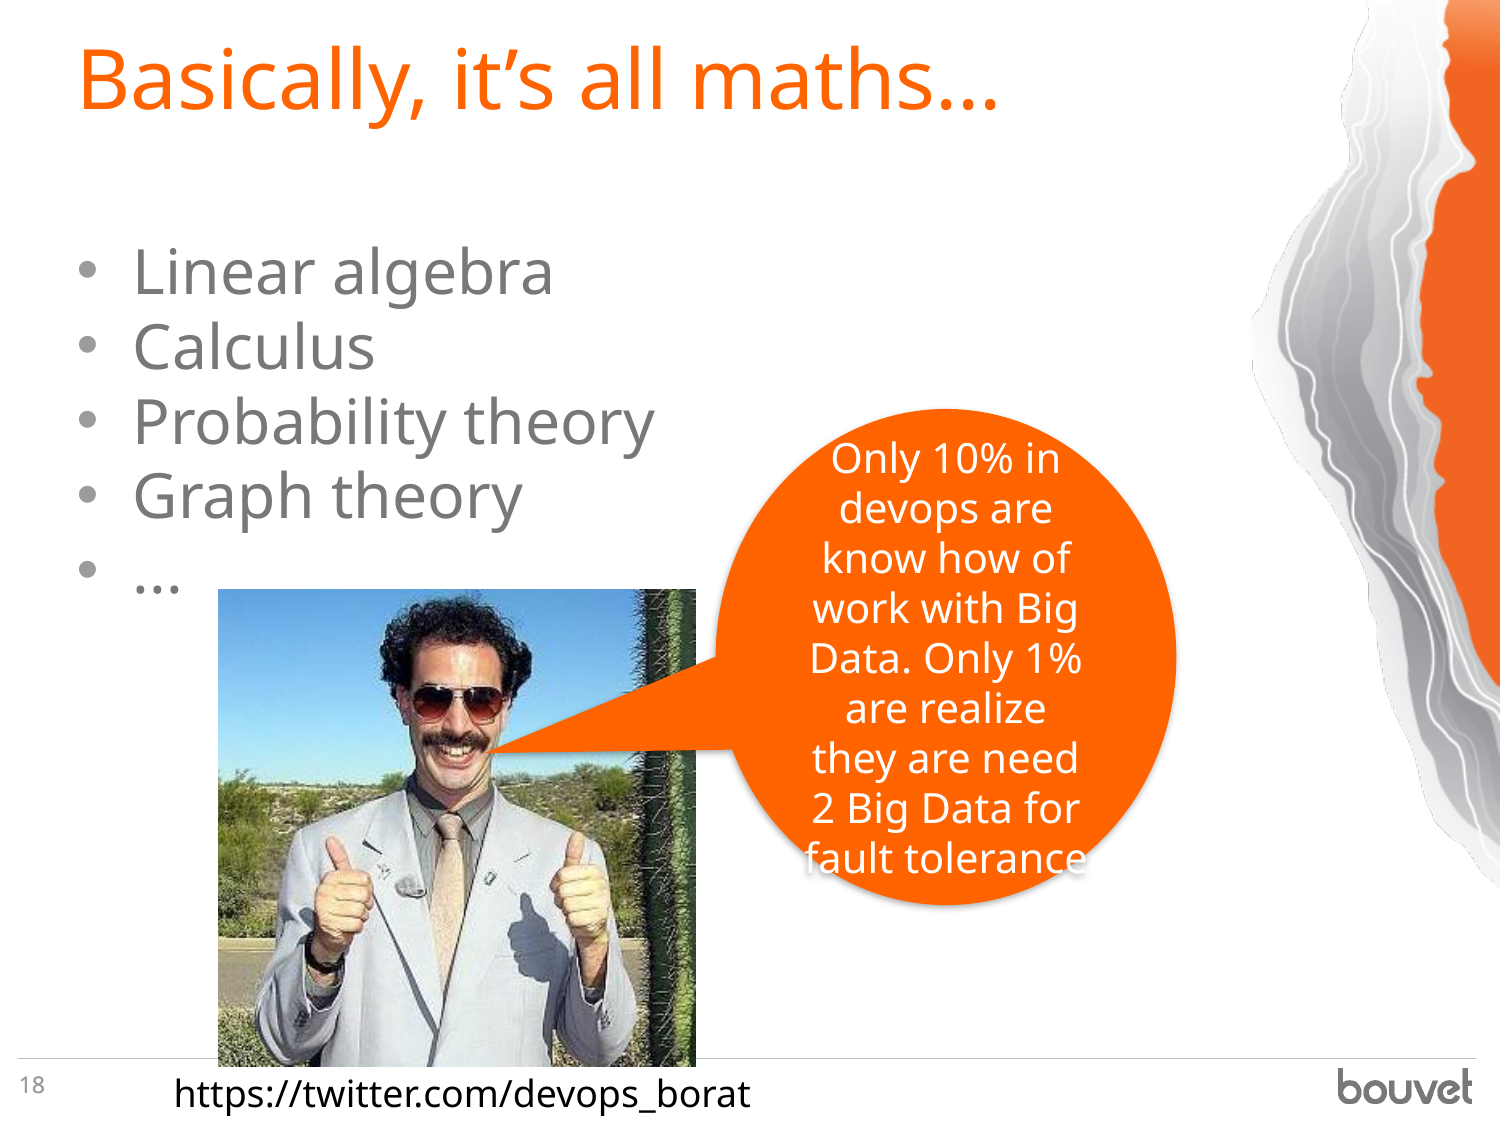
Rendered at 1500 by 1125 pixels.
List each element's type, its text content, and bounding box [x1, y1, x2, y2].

text_box 18 [18, 1070, 137, 1101]
title Basically, it’s all maths... [76, 42, 1306, 220]
picture [1217, 0, 1500, 913]
picture [218, 589, 696, 1068]
picture [1338, 1068, 1472, 1104]
text_box https://twitter.com/devops_borat [158, 1062, 766, 1123]
text_box Only 10% in devops are know how of work with Big Data. Only 1% are realize they are need 2 Big Data for fault tolerance [700, 408, 1178, 906]
list Linear algebra Calculus Probability theory Graph theory ... [76, 231, 1247, 1004]
